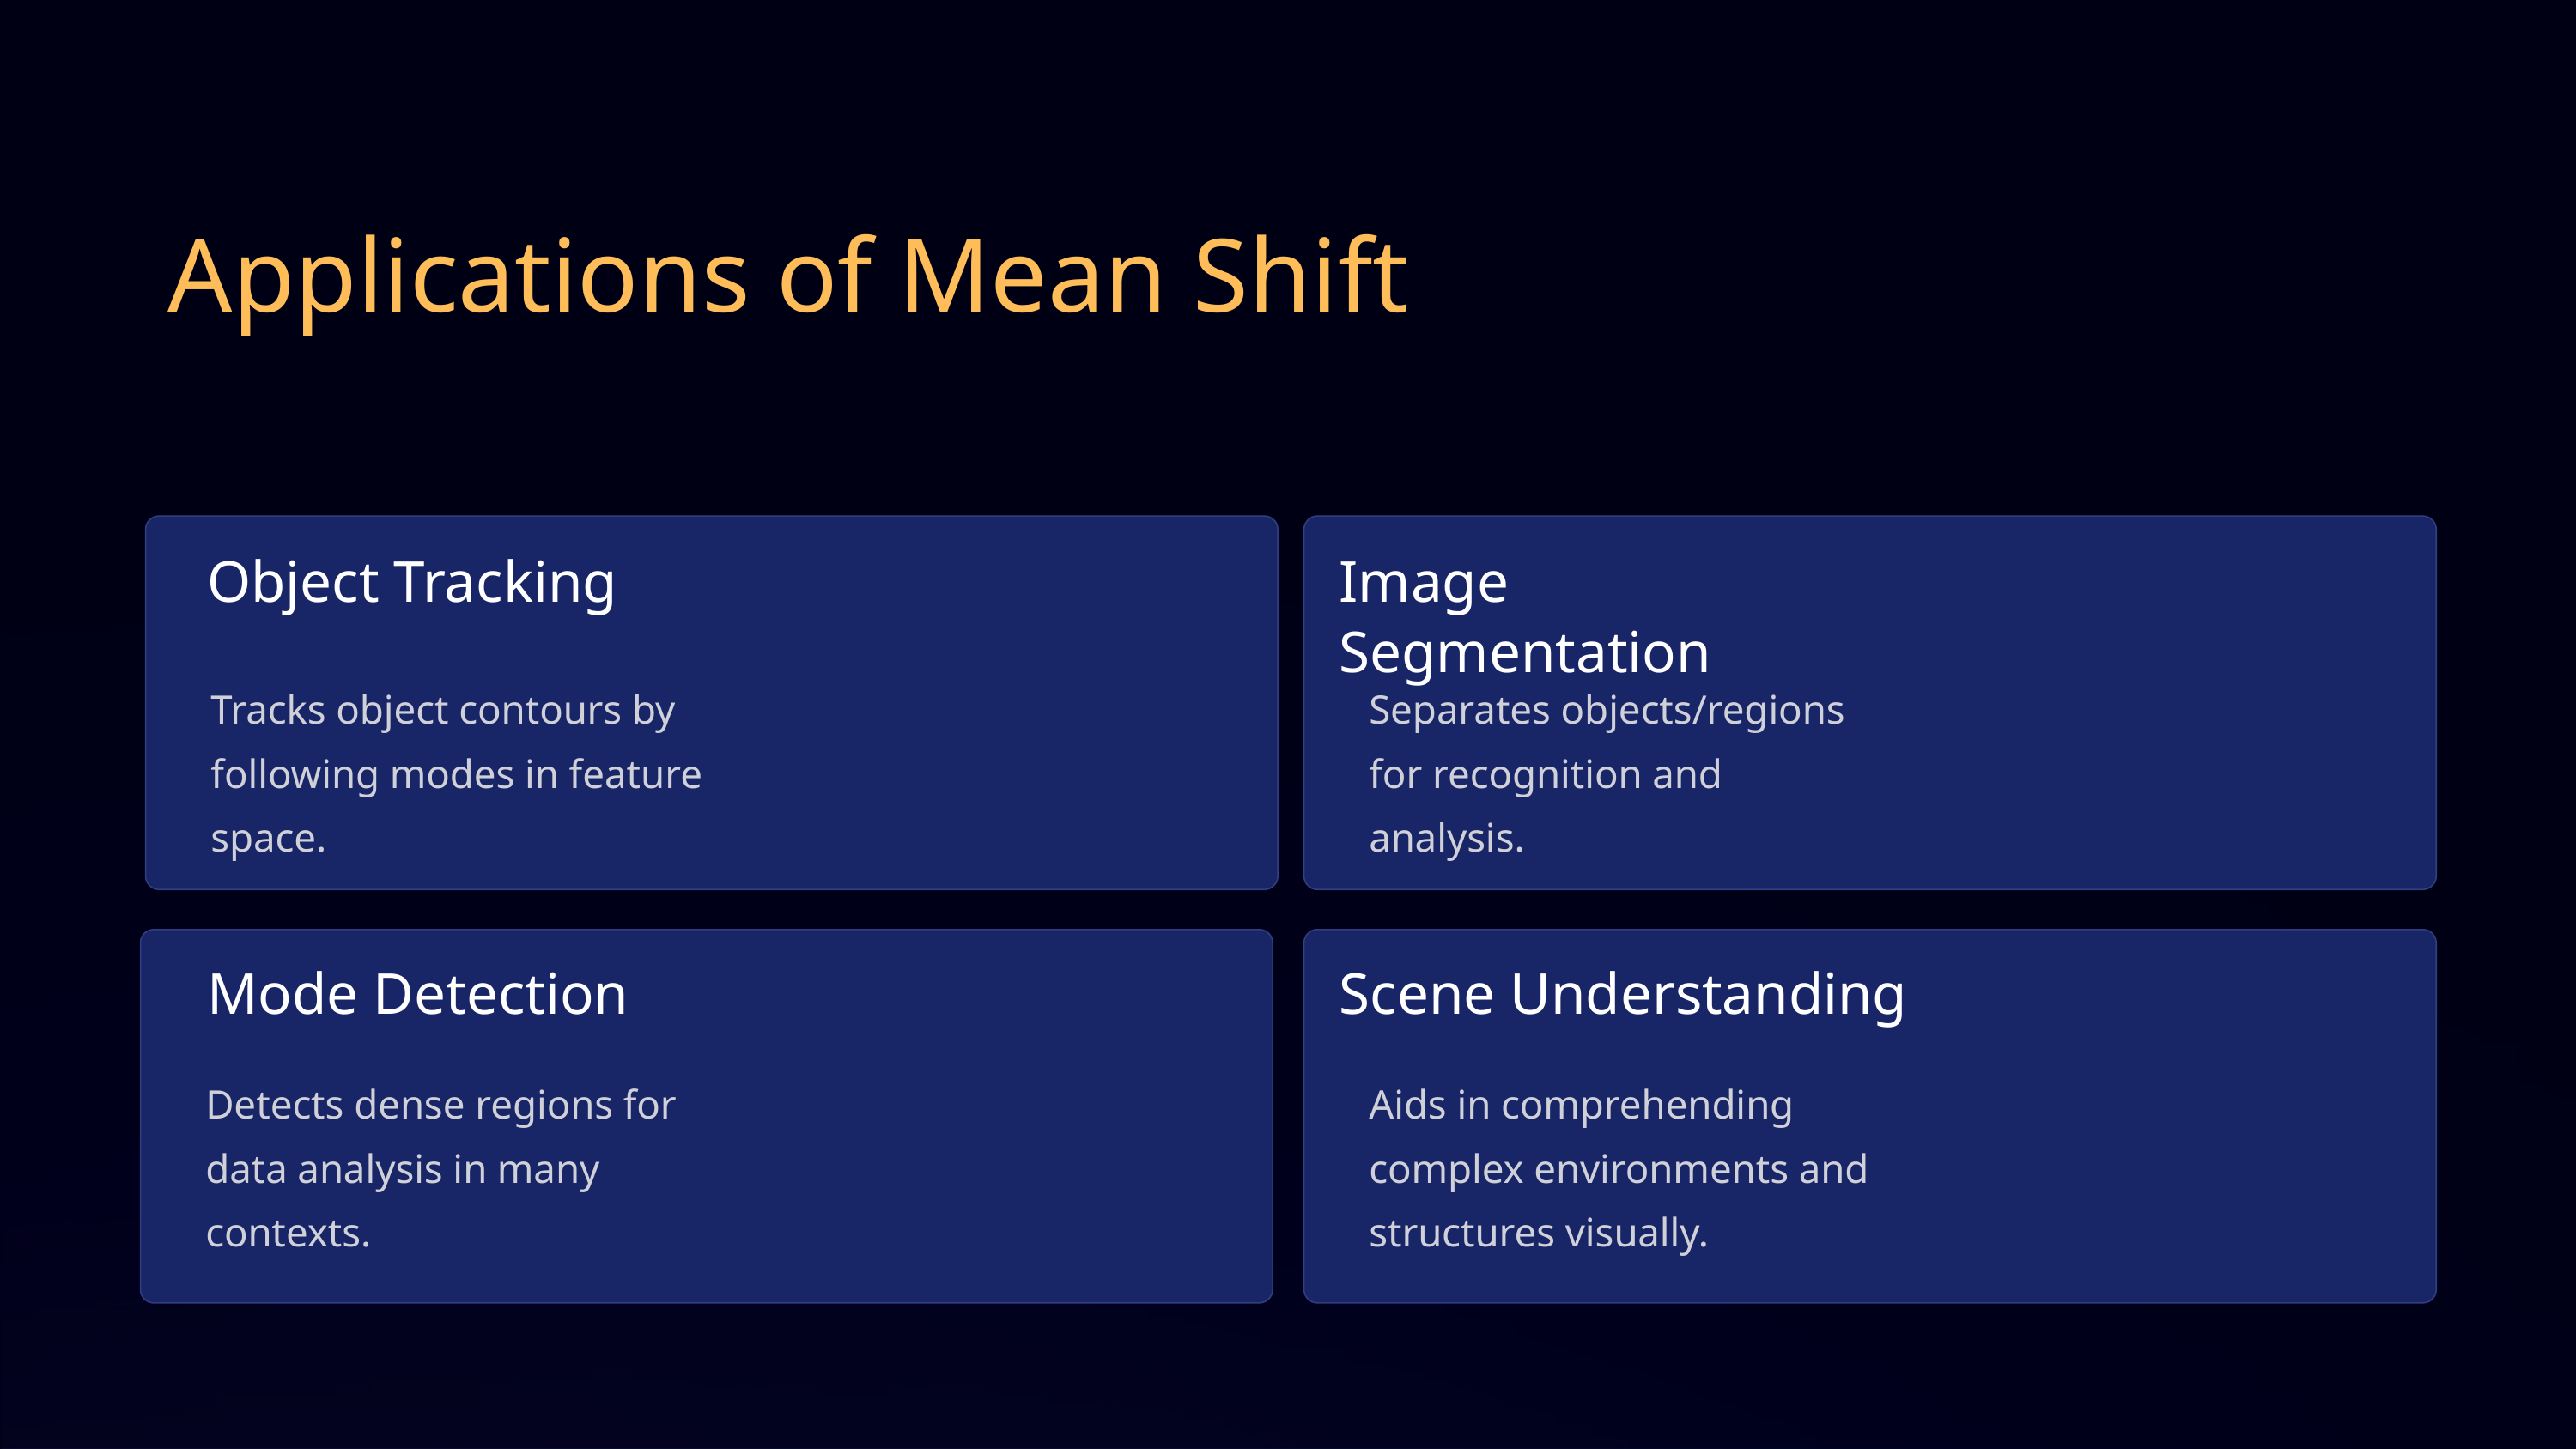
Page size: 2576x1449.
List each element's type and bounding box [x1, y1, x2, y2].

text_box [1303, 515, 2438, 891]
text_box [139, 928, 1274, 1304]
text_box [167, 209, 1491, 365]
text_box [1339, 957, 1947, 1044]
text_box [1369, 1073, 1871, 1265]
text_box [210, 678, 713, 870]
text_box [1369, 678, 1871, 870]
text_box [207, 957, 708, 1044]
text_box [0, 0, 2576, 1449]
text_box [144, 515, 1279, 891]
text_box [1303, 928, 2438, 1304]
text_box [205, 1073, 708, 1265]
text_box [1339, 545, 1871, 632]
text_box [207, 545, 708, 632]
